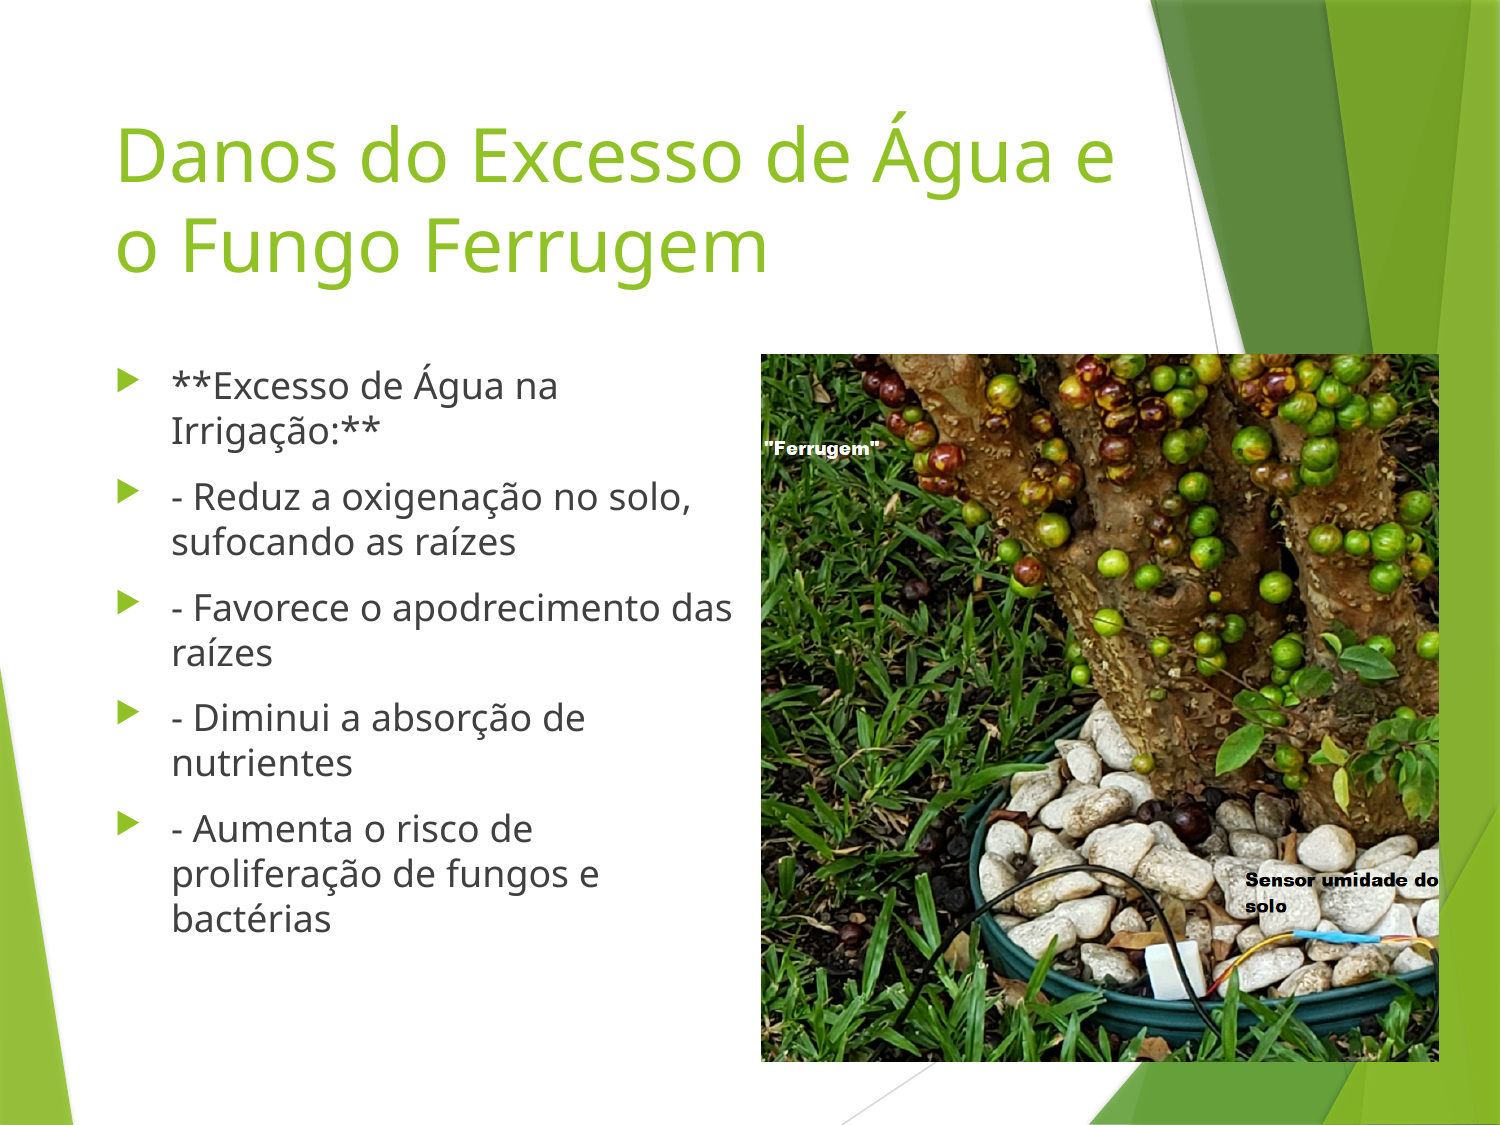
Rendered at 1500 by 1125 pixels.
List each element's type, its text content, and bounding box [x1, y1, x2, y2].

picture [761, 354, 1440, 1062]
list **Excesso de Água na Irrigação:** - Reduz a oxigenação no solo, sufocando as raízes - Favorece o apodrecimento das raízes - Diminui a absorção de nutrientes - Aumenta o risco de proliferação de fungos e bactérias [99, 354, 762, 1095]
title Danos do Excesso de Água e o Fungo Ferrugem [99, 99, 1142, 317]
